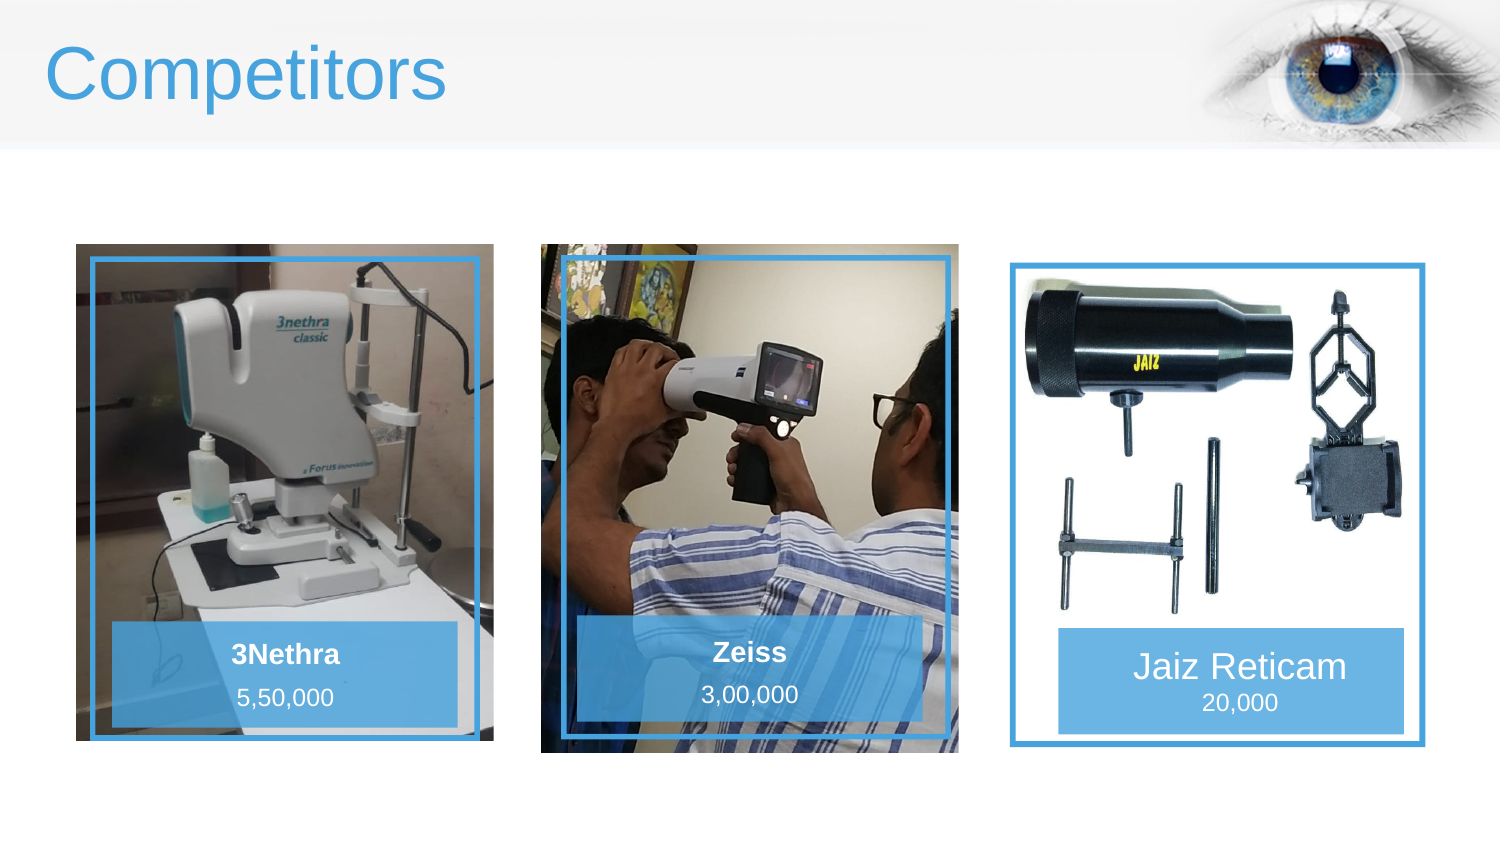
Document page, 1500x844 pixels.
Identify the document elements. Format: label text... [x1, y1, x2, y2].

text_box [131, 632, 440, 717]
list Competitors [29, 0, 1199, 139]
picture [0, 0, 1500, 844]
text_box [596, 630, 904, 715]
